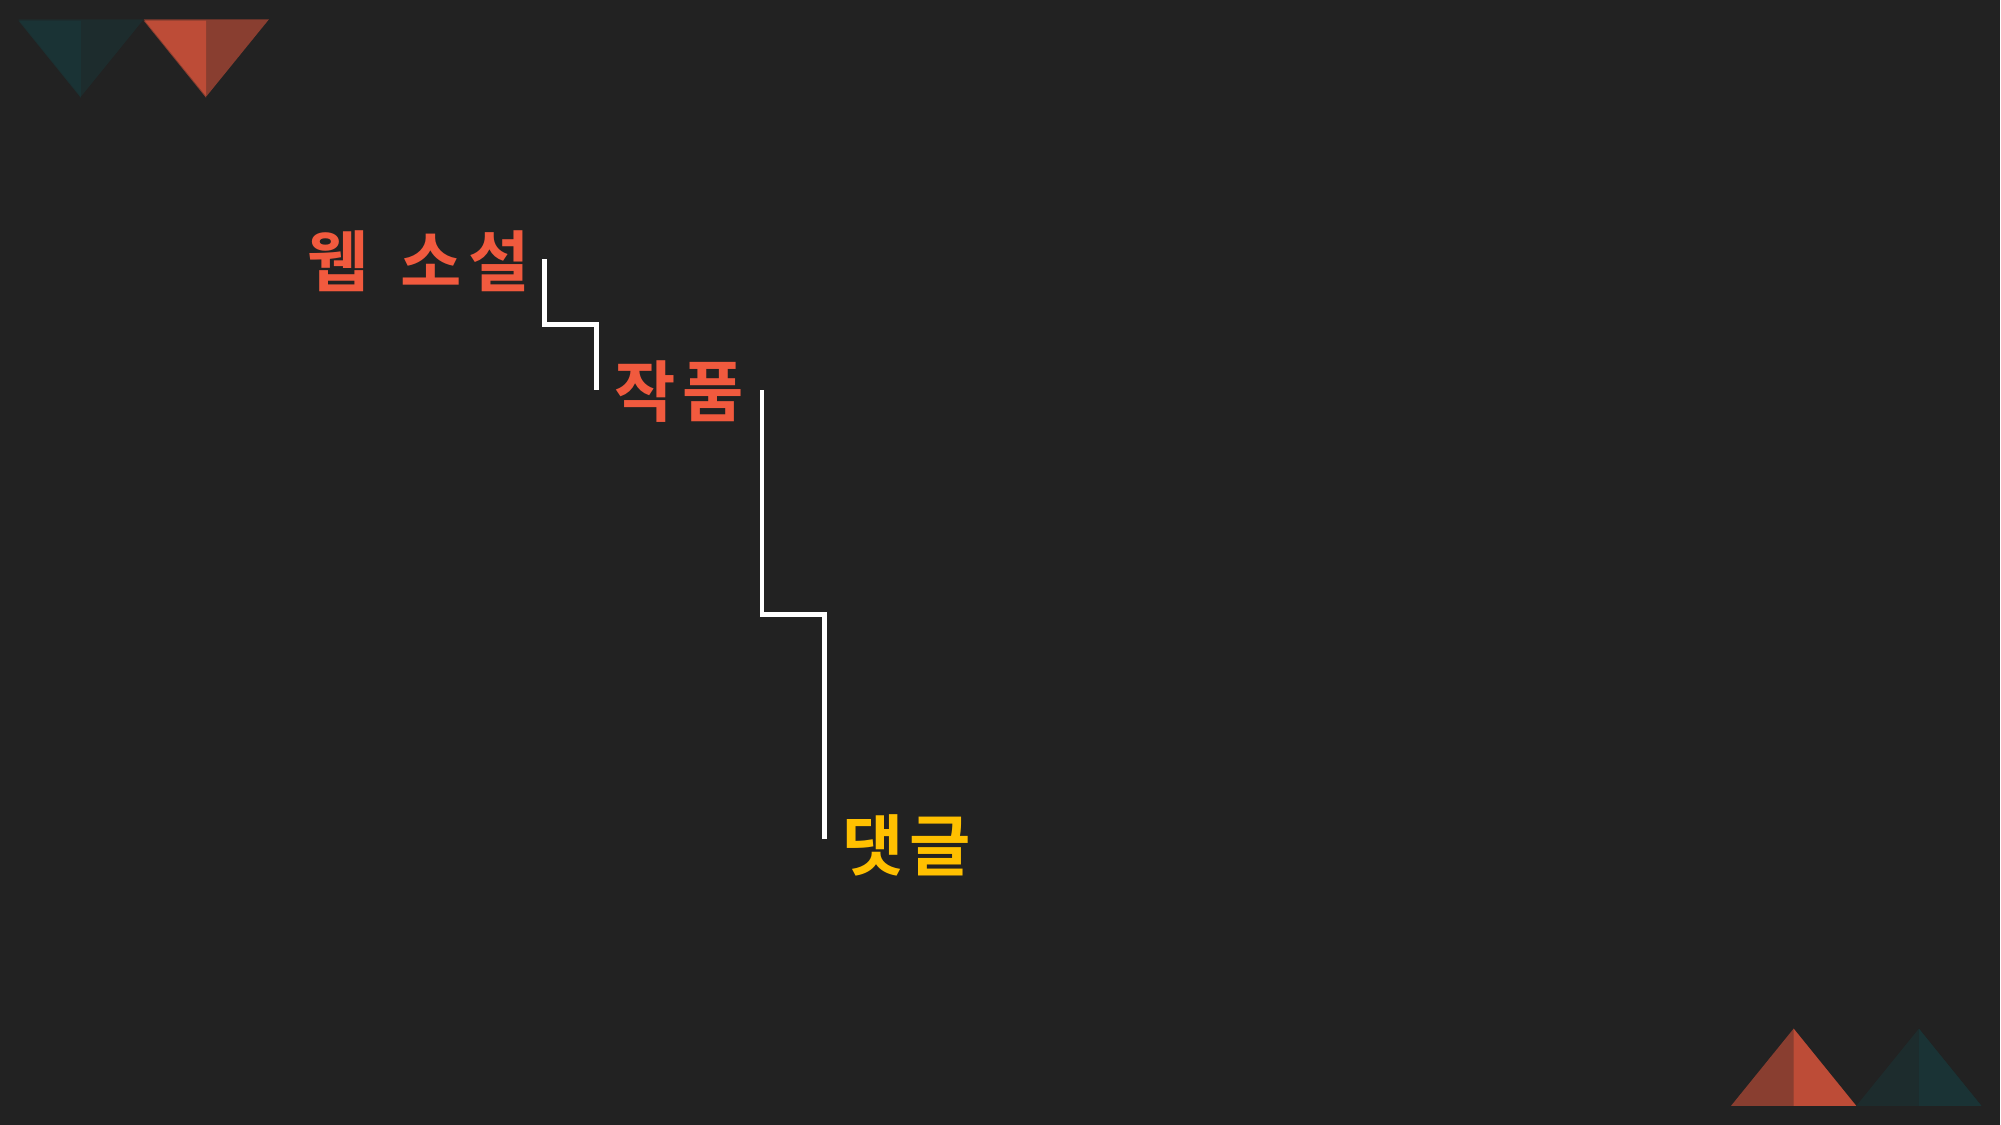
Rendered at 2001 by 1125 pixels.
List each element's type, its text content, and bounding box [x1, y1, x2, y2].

text_box 웹 소설 [288, 211, 545, 307]
text_box 작품 [599, 342, 759, 438]
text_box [544, 259, 597, 390]
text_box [761, 389, 825, 840]
text_box 댓글 [827, 795, 994, 891]
